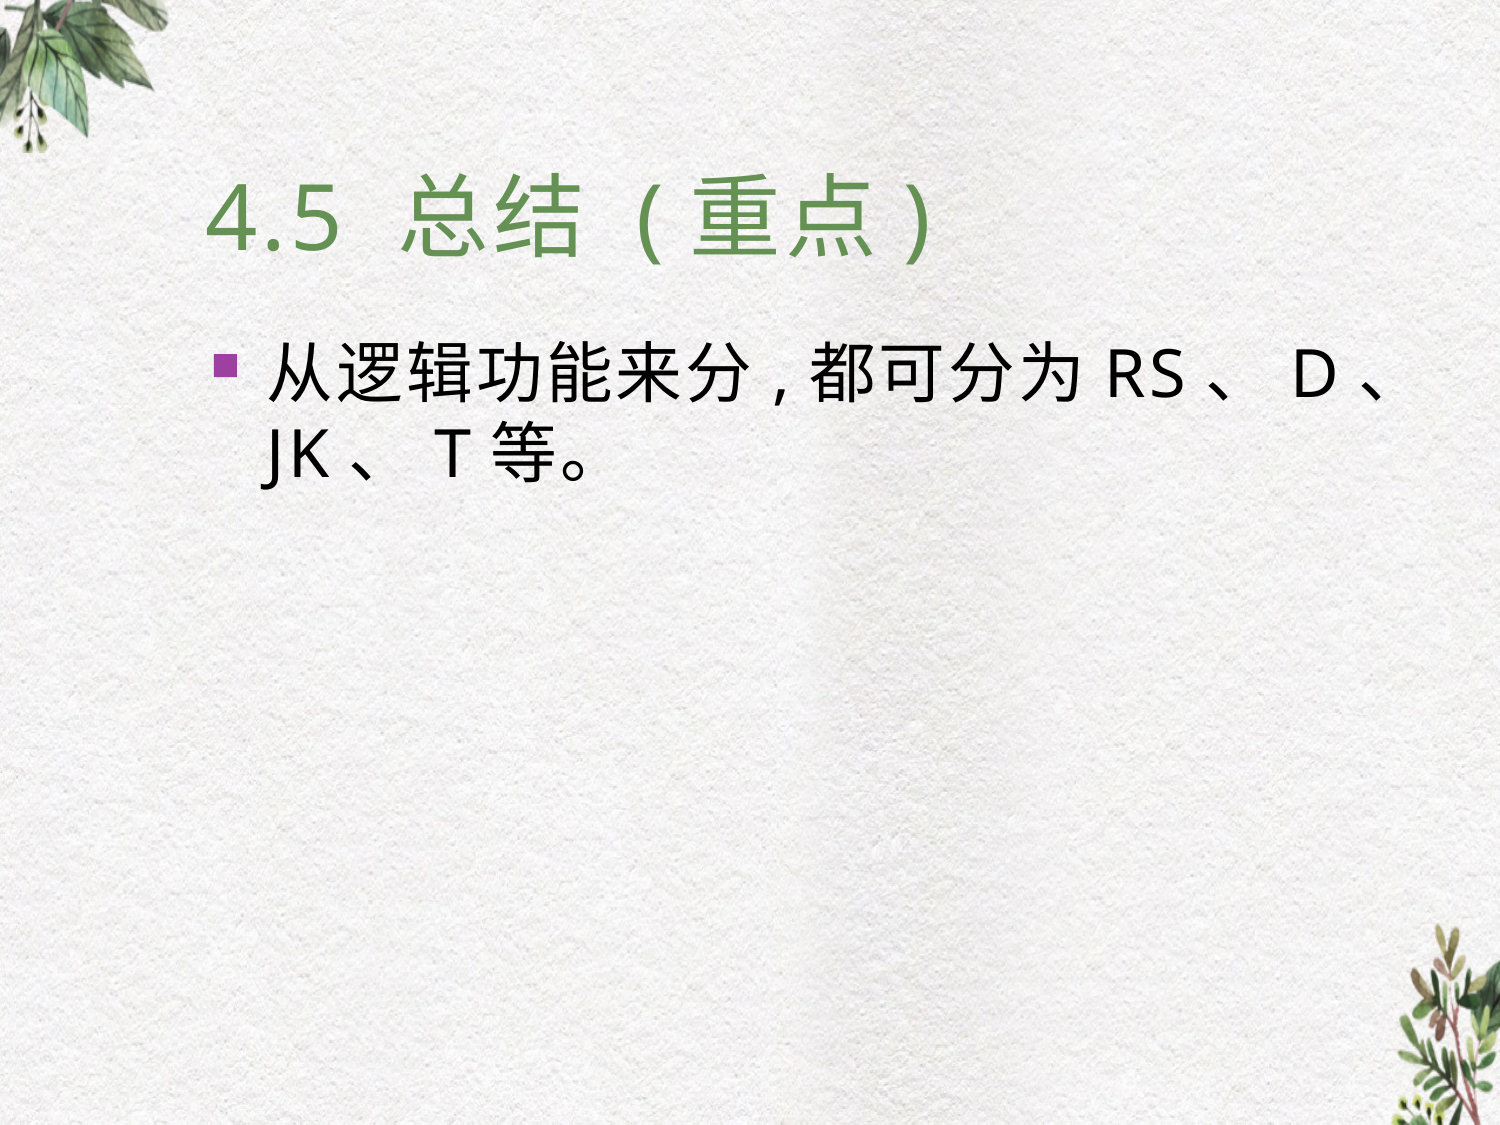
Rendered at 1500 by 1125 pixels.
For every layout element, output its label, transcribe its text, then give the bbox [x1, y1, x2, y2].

picture [0, 0, 1500, 1125]
list 从逻辑功能来分,都可分为RS、D、JK、T等。 [193, 331, 1469, 1006]
title 4.5 总结 (重点) [188, 35, 1468, 275]
